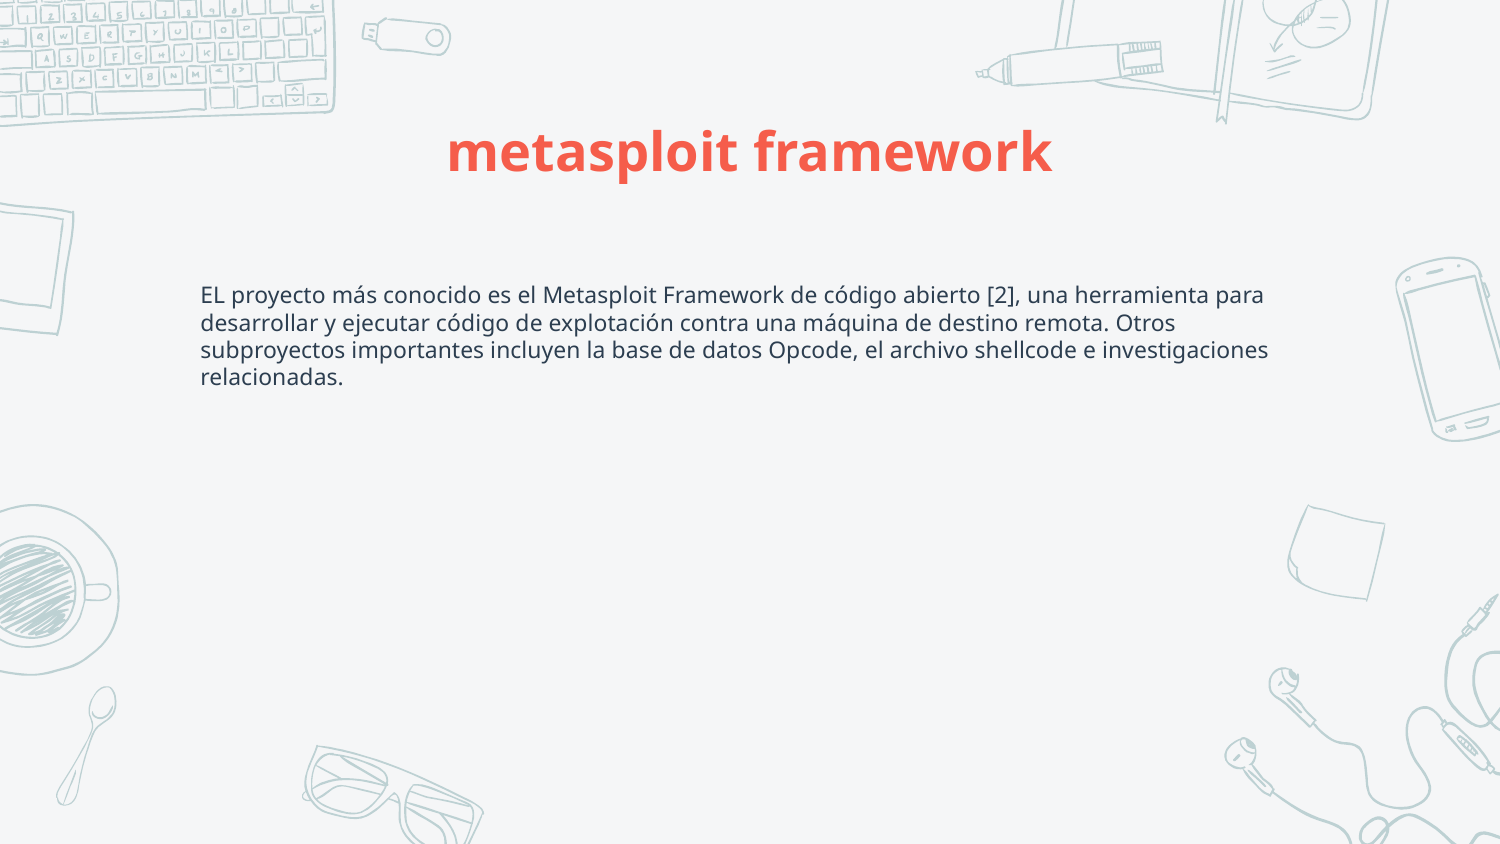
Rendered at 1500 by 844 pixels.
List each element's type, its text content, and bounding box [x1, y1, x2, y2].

text_box EL proyecto más conocido es el Metasploit Framework de código abierto [2], una herramienta para desarrollar y ejecutar código de explotación contra una máquina de destino remota. Otros subproyectos importantes incluyen la base de datos Opcode, el archivo shellcode e investigaciones relacionadas. [185, 218, 1315, 790]
text_box metasploit framework [185, 102, 1315, 198]
